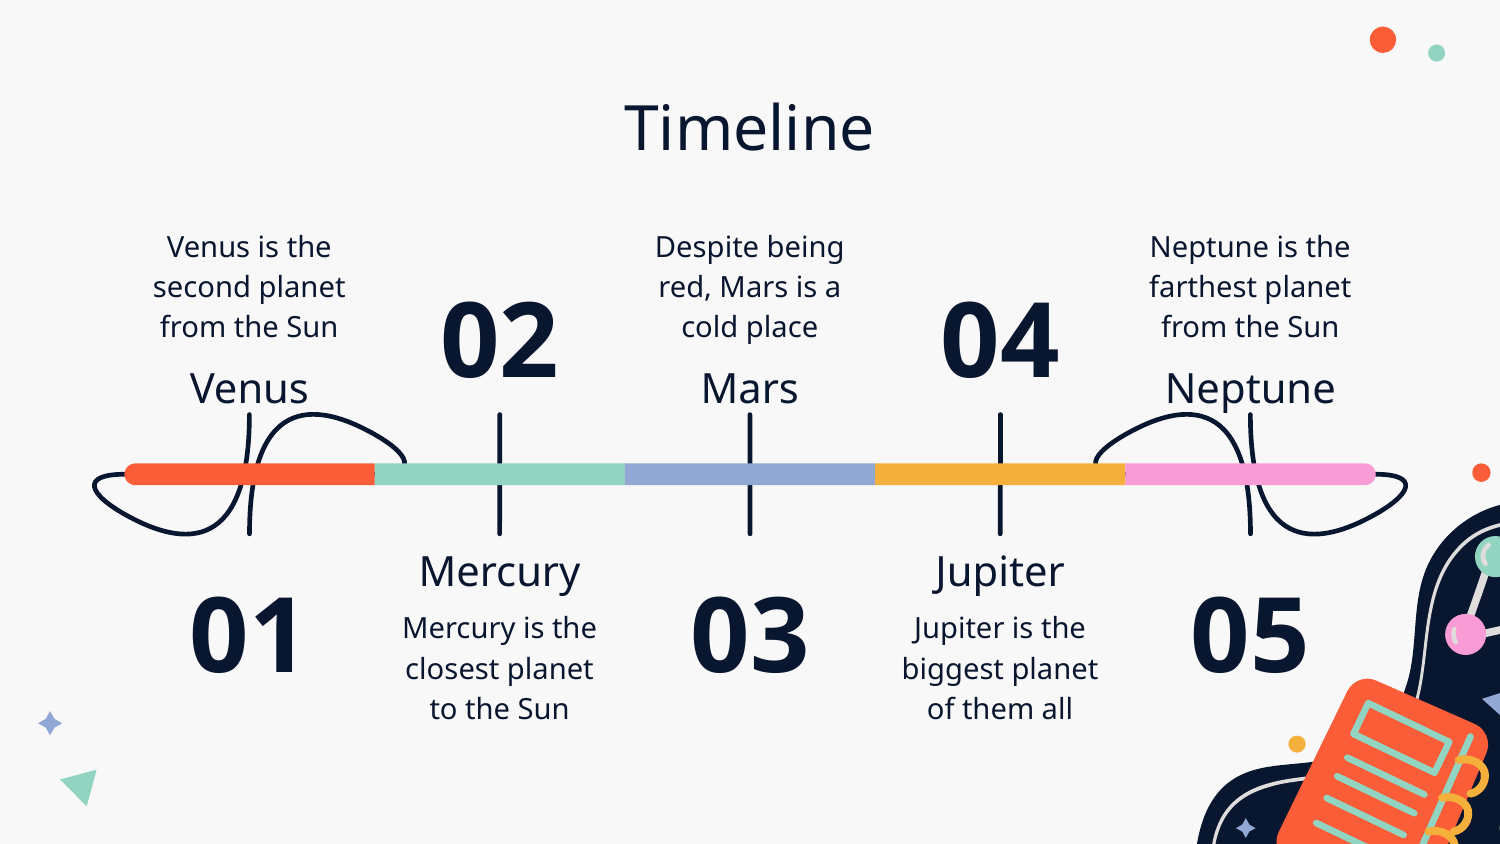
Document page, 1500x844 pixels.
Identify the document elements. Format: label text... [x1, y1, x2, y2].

text_box Venus is the second planet from the Sun [124, 216, 375, 359]
text_box 04 [915, 238, 1086, 415]
text_box Mercury [374, 533, 625, 589]
title Timeline [118, 72, 1382, 167]
text_box Despite being red, Mars is a cold place [624, 216, 876, 359]
text_box [1125, 463, 1376, 486]
text_box Mercury is the closest planet to the Sun [374, 589, 625, 733]
text_box Neptune is the farthest planet from the Sun [1125, 216, 1376, 359]
text_box Venus [124, 359, 375, 415]
text_box 03 [664, 533, 836, 710]
text_box [875, 463, 1125, 486]
text_box Mars [624, 359, 876, 415]
text_box [624, 463, 875, 486]
text_box 05 [1165, 533, 1336, 710]
text_box [375, 463, 624, 486]
text_box Neptune [1125, 359, 1376, 415]
text_box 02 [414, 238, 585, 415]
text_box Jupiter [875, 533, 1126, 589]
text_box Jupiter is the biggest planet of them all [875, 589, 1126, 733]
text_box [124, 463, 375, 486]
text_box 01 [164, 533, 335, 710]
